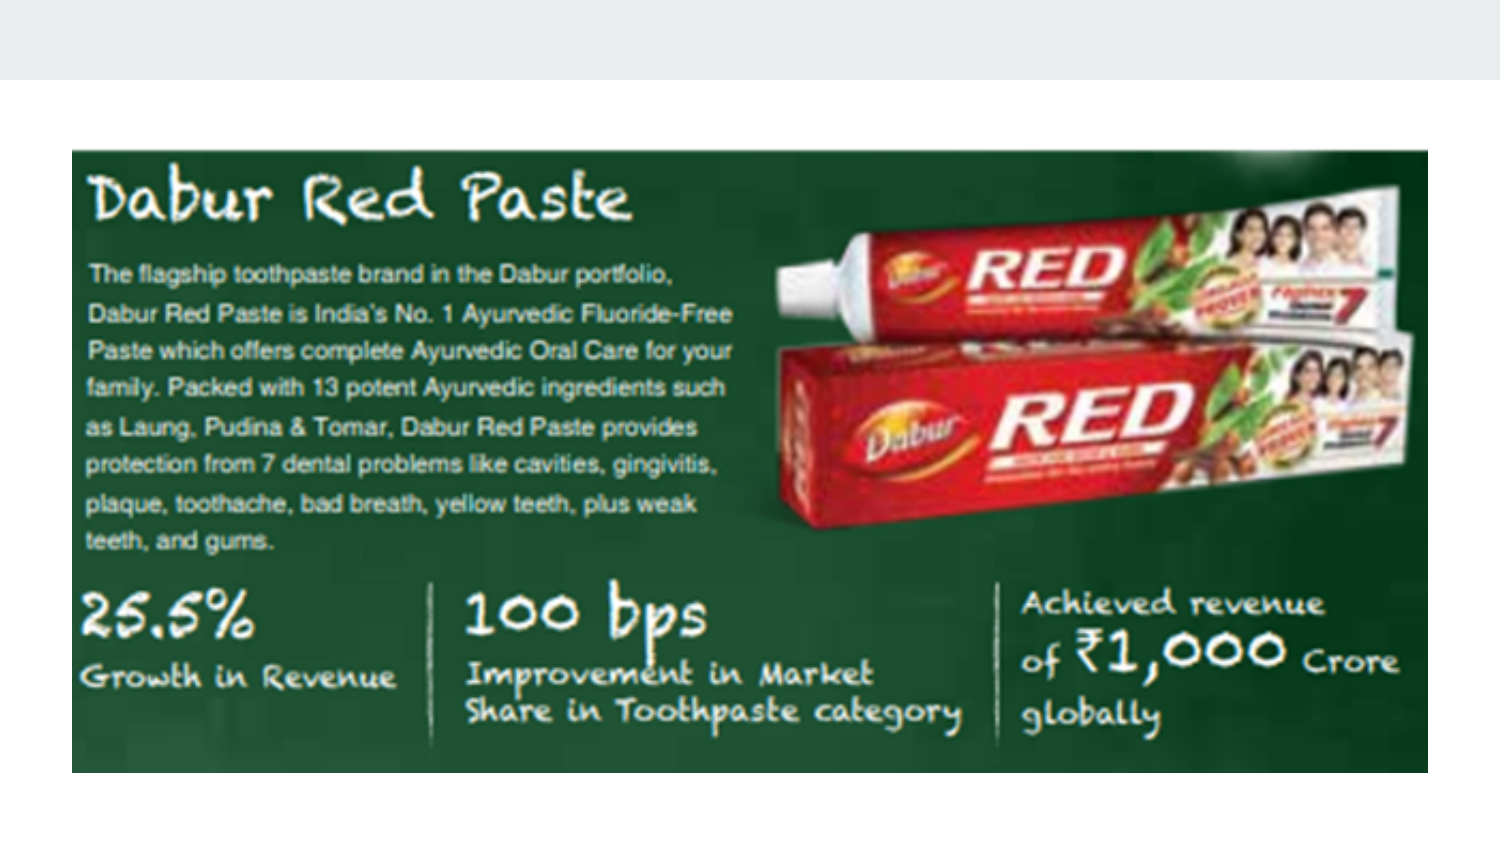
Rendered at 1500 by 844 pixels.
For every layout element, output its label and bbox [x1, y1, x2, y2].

picture [72, 142, 1428, 774]
